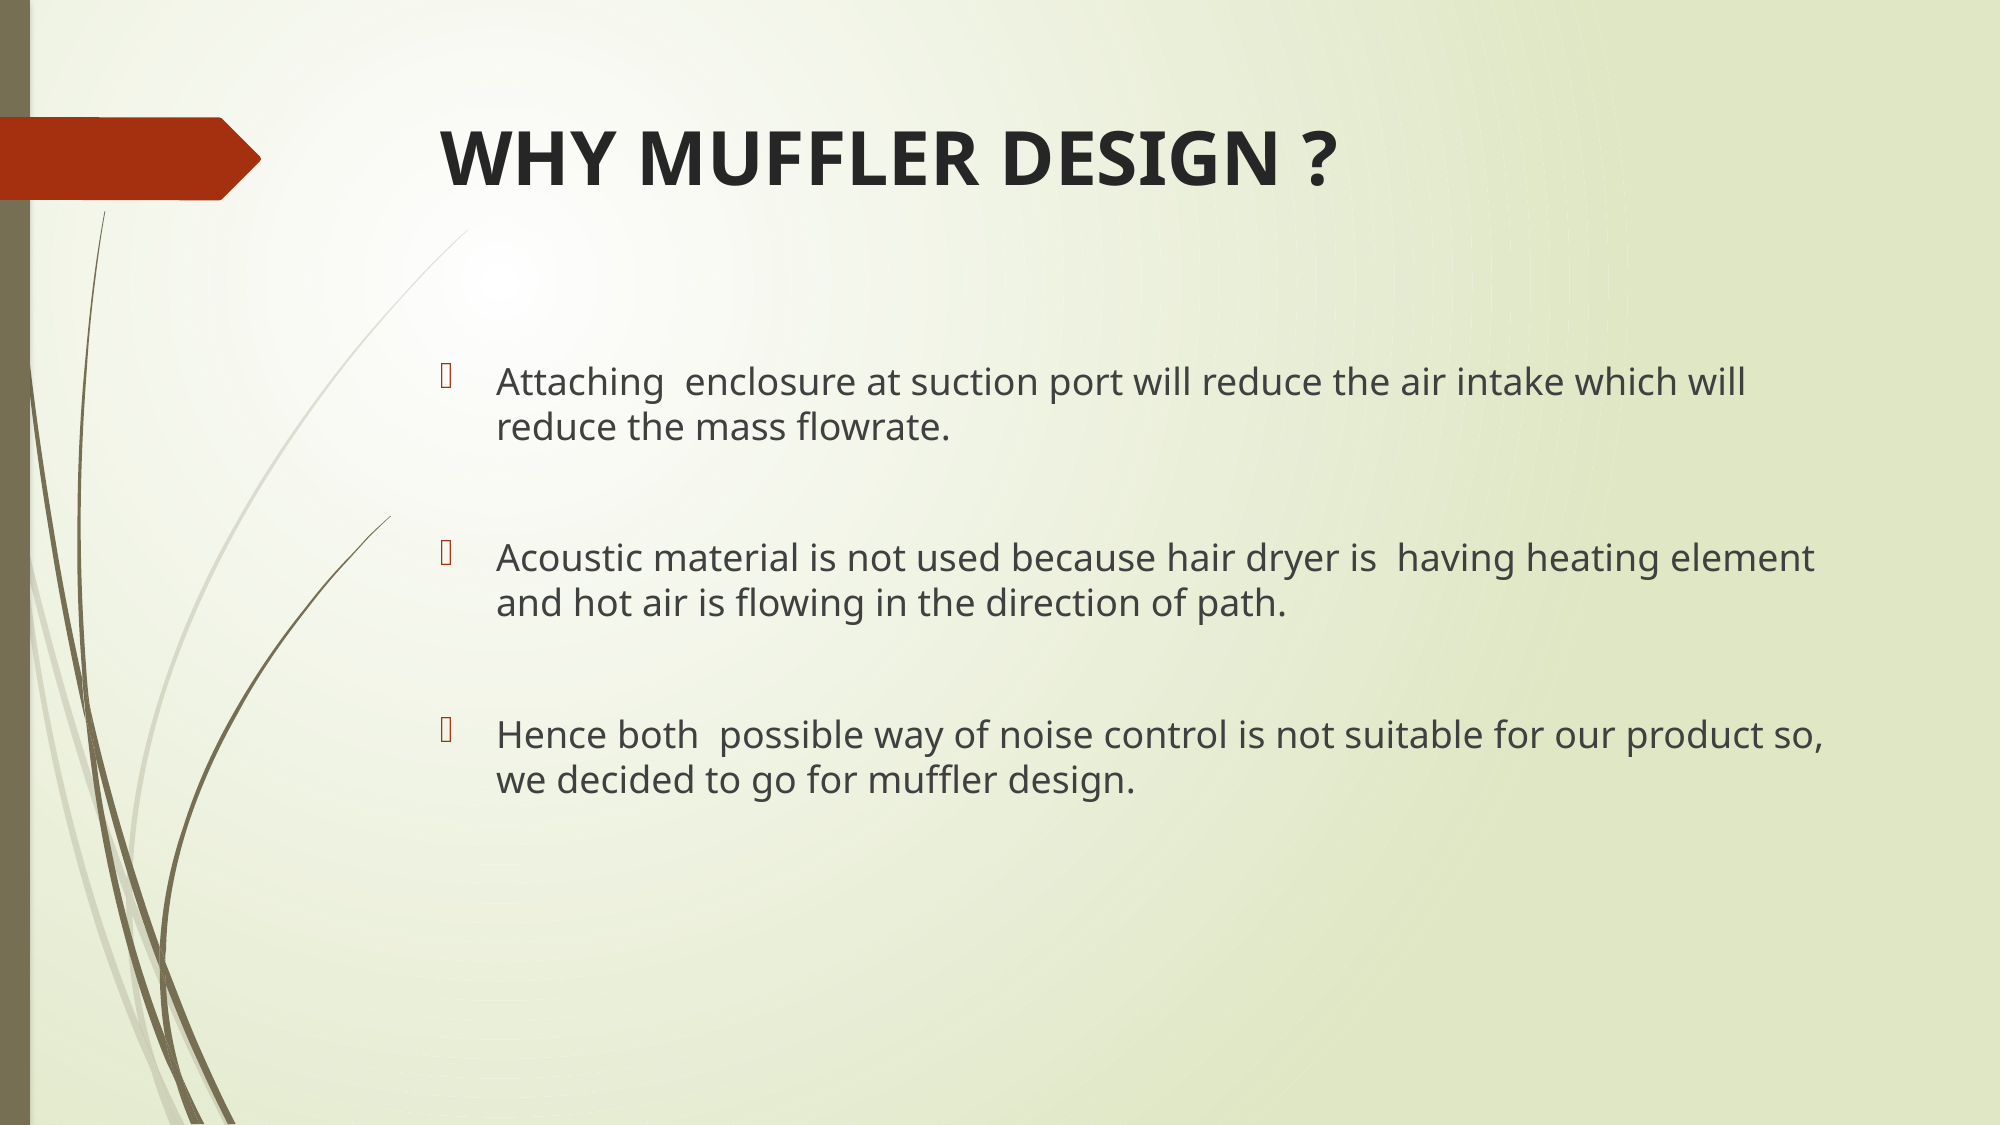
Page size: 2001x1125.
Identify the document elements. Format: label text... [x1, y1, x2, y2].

list Attaching enclosure at suction port will reduce the air intake which will reduce the mass flowrate. Acoustic material is not used because hair dryer is having heating element and hot air is flowing in the direction of path. Hence both possible way of noise control is not suitable for our product so, we decided to go for muffler design. [424, 350, 1888, 970]
title WHY MUFFLER DESIGN ? [425, 102, 1888, 313]
